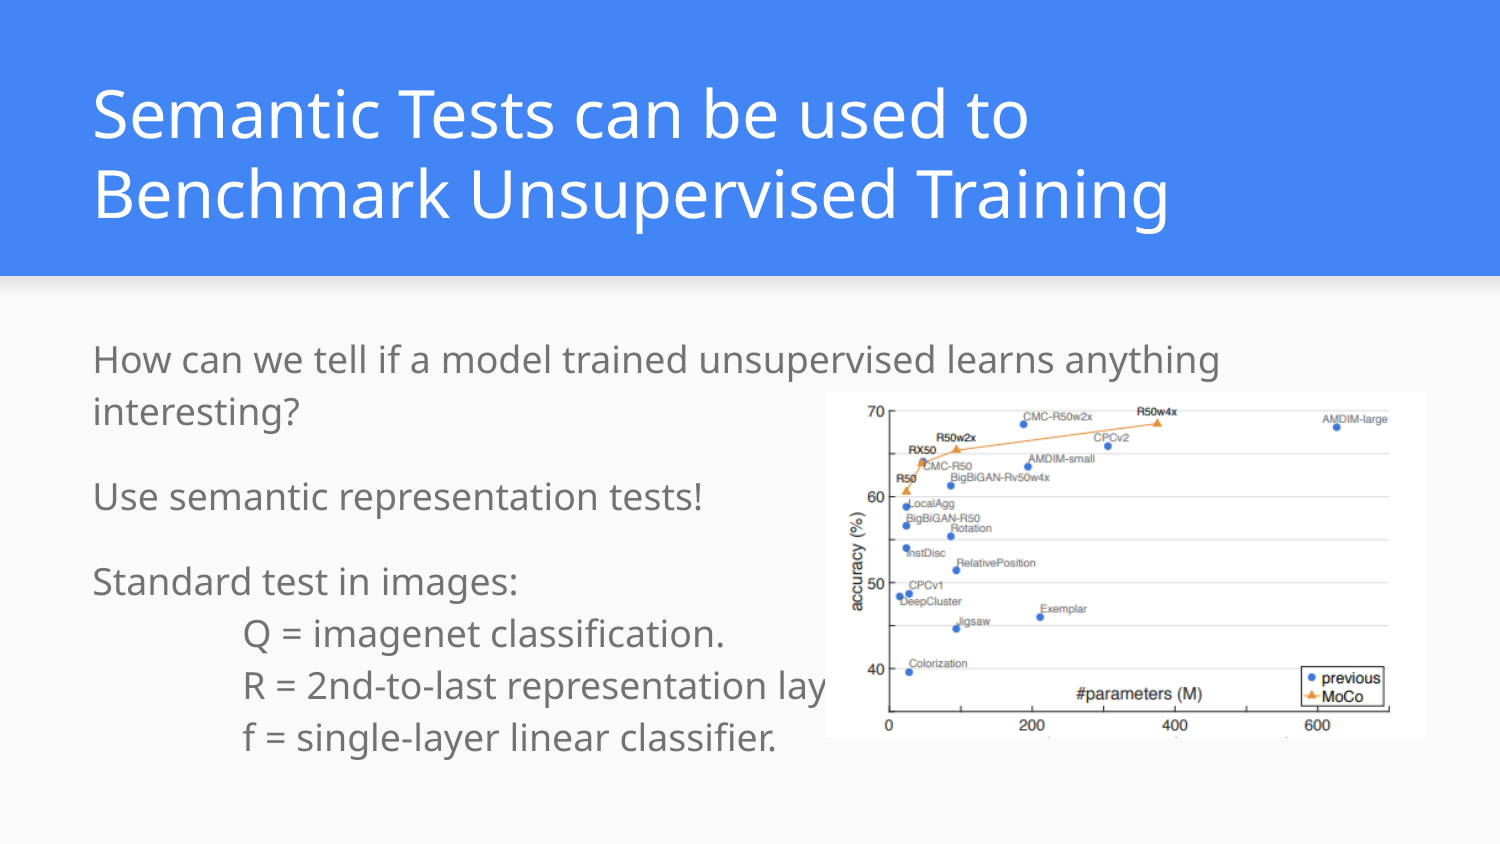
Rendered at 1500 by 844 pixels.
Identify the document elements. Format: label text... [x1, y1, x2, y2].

list How can we tell if a model trained unsupervised learns anything interesting? Use semantic representation tests! Standard test in images: Q = imagenet classification. R = 2nd-to-last representation layer. f = single-layer linear classifier. [77, 314, 1427, 760]
picture [824, 392, 1427, 738]
title Semantic Tests can be used to Benchmark Unsupervised Training [77, 121, 1427, 248]
